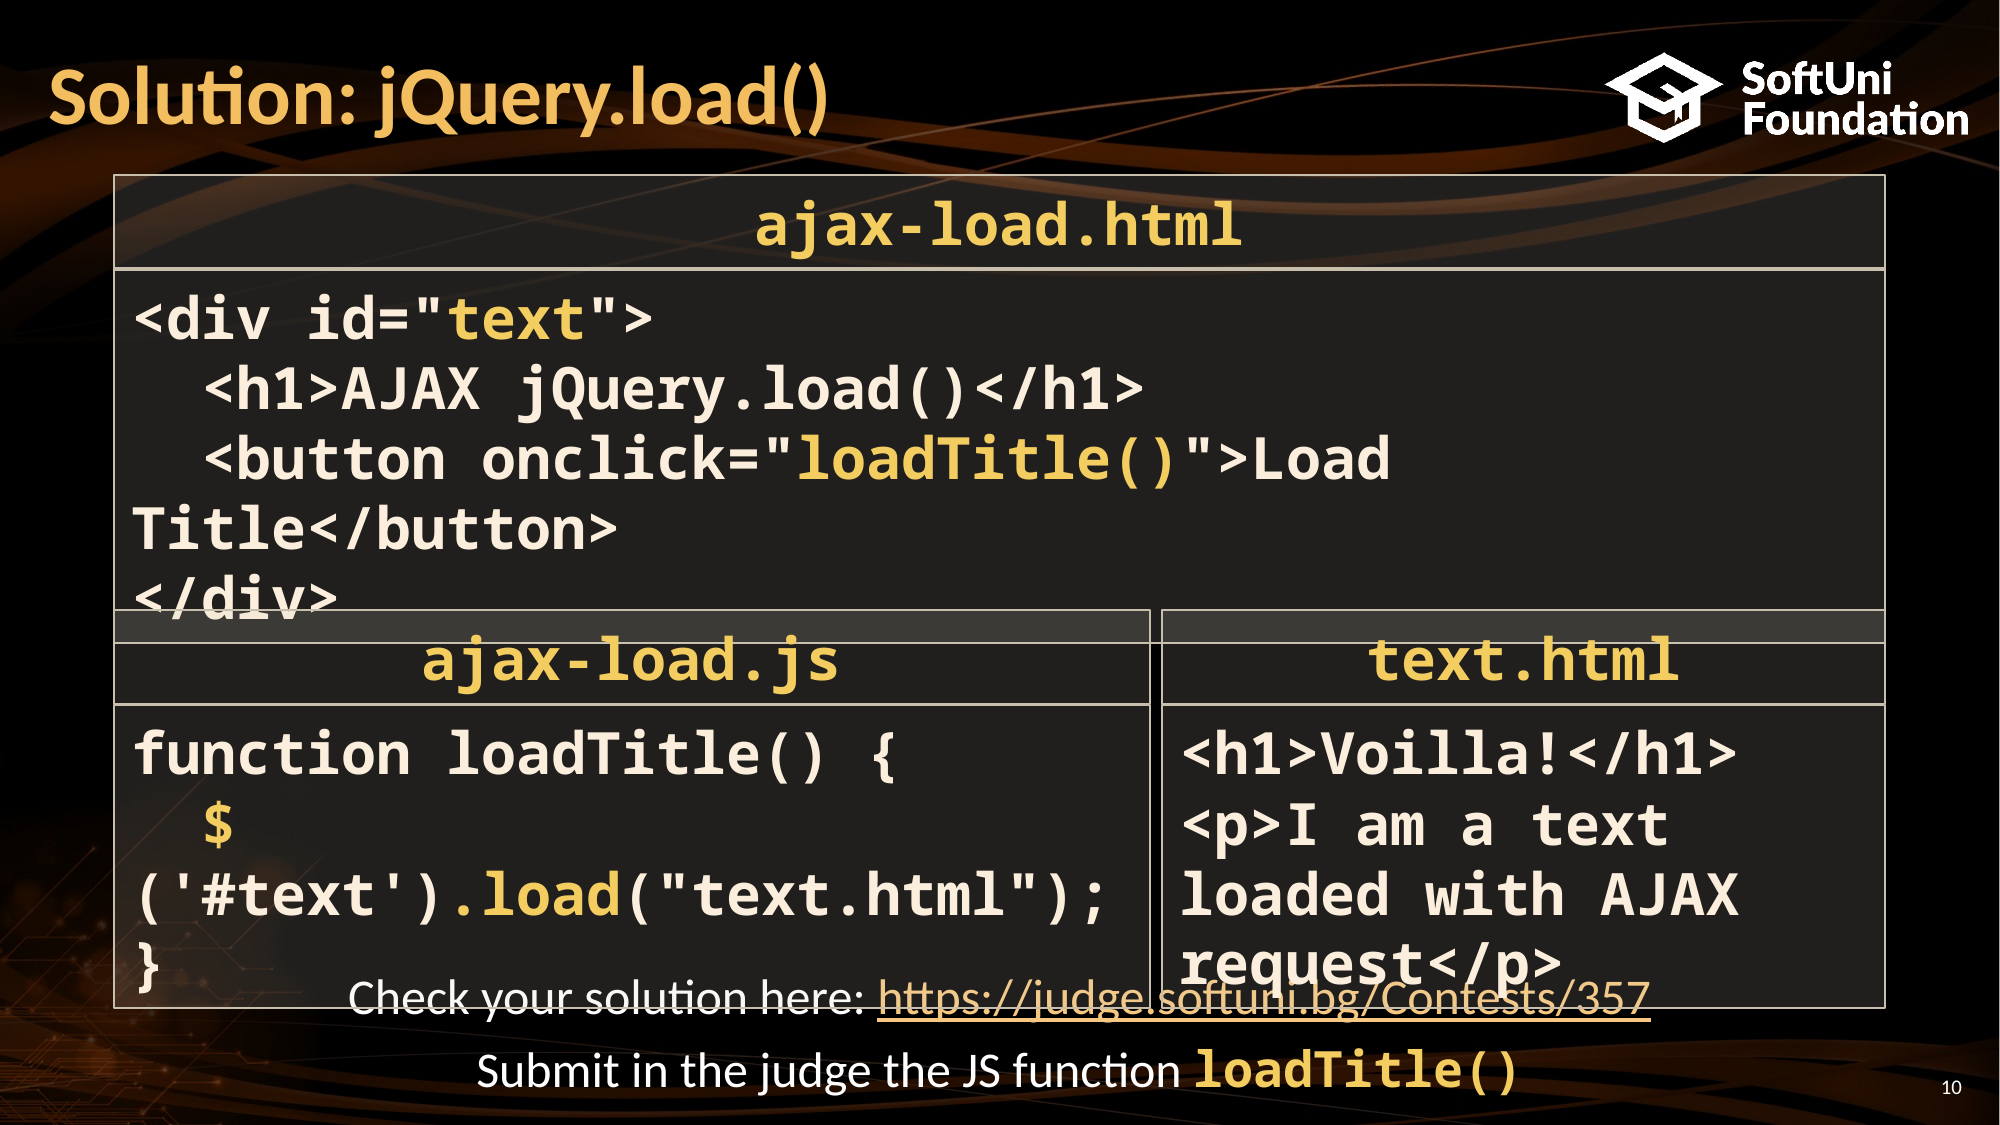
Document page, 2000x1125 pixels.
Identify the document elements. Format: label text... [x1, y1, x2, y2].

text_box text.html [1162, 610, 1885, 704]
text_box <h1>Voilla!</h1> <p>I am a text loaded with AJAX request</p> [1162, 704, 1885, 1009]
text_box function loadTitle() { $('#text').load("text.html"); } [113, 704, 1150, 1009]
picture [0, 0, 2000, 1125]
title Solution: jQuery.load() [30, 6, 1602, 189]
text_box <div id="text"> <h1>AJAX jQuery.load()</h1> <button onclick="loadTitle()">Load Title</button> </div> [114, 269, 1885, 643]
text_box ajax-load.html [114, 174, 1885, 269]
text_box ajax-load.js [113, 610, 1150, 704]
slide_number 10 [1897, 1070, 1968, 1103]
text_box Check your solution here: https://judge.softuni.bg/Contests/357 Submit in the judge the JS function loadTitle() [133, 957, 1866, 1105]
